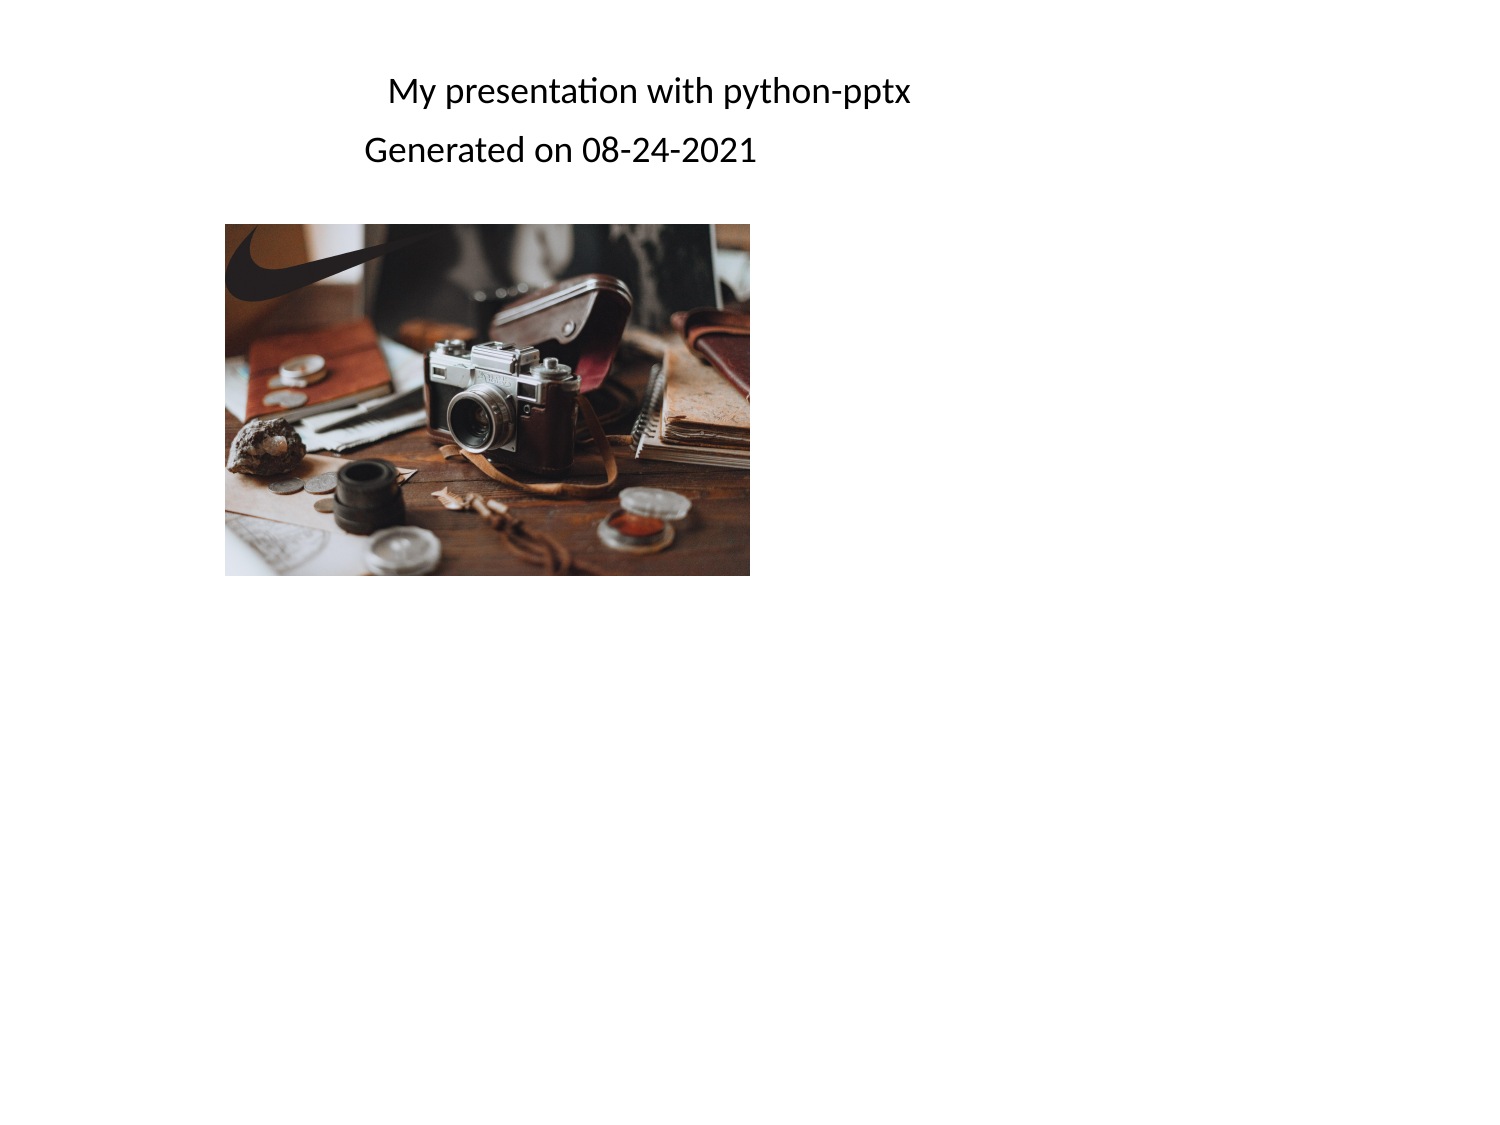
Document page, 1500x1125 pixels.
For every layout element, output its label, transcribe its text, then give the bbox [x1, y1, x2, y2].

text_box My presentation with python-pptx [372, 58, 927, 119]
text_box Generated on 08-24-2021 [349, 118, 773, 178]
picture [224, 224, 751, 576]
